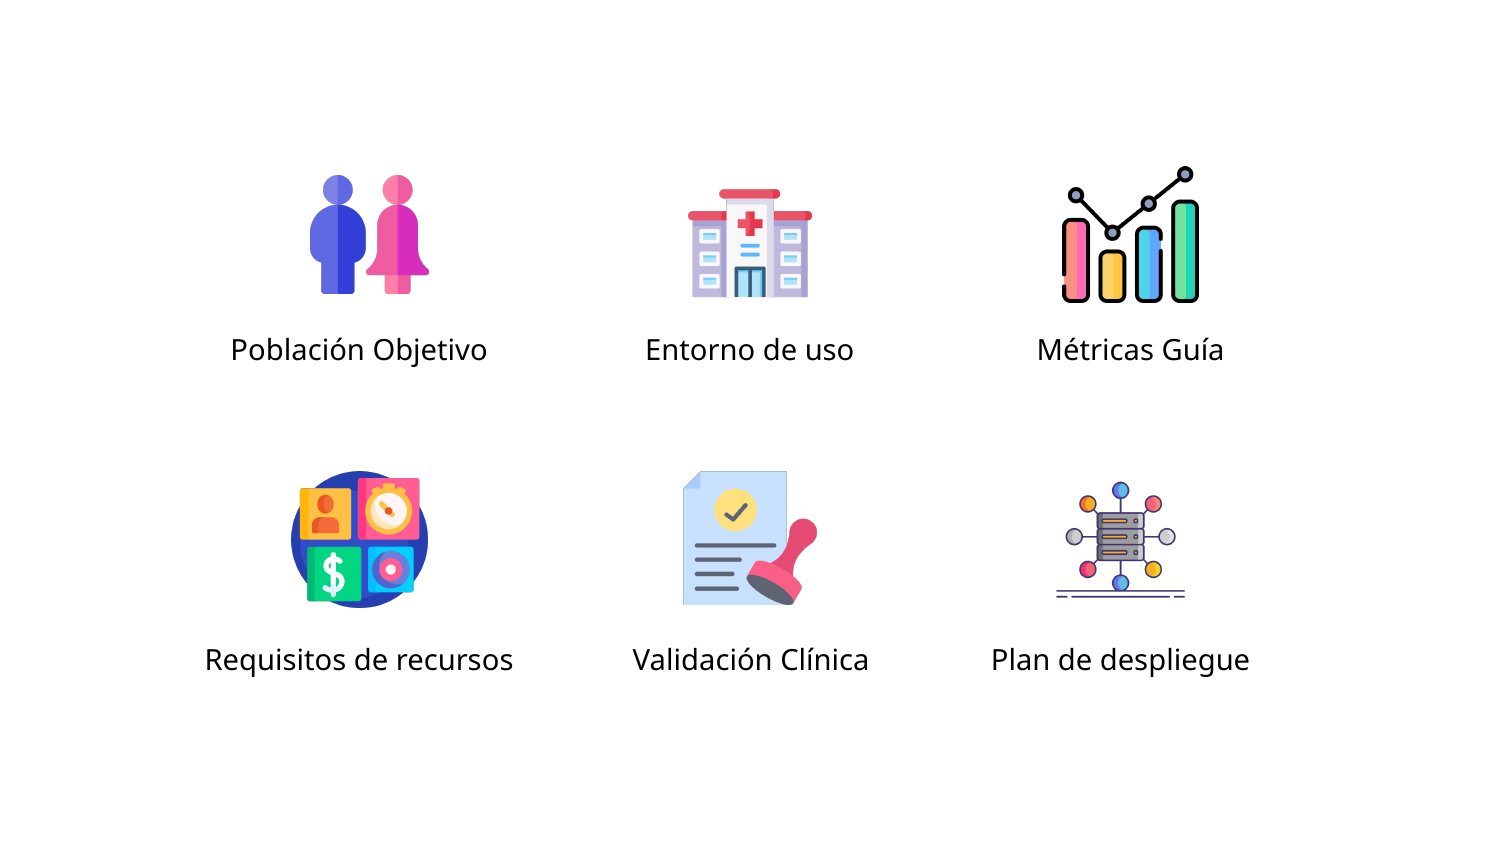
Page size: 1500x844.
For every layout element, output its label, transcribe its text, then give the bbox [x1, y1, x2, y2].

picture [1052, 471, 1190, 609]
picture [688, 181, 812, 306]
picture [1062, 165, 1200, 303]
title Validación Clínica [570, 626, 932, 704]
picture [310, 175, 429, 294]
picture [290, 471, 428, 609]
title Requisitos de recursos [172, 626, 547, 704]
picture [681, 469, 819, 607]
title Entorno de uso [615, 315, 885, 394]
title Población Objetivo [204, 315, 514, 394]
title Métricas Guía [976, 315, 1286, 394]
title Plan de despliegue [946, 626, 1296, 704]
